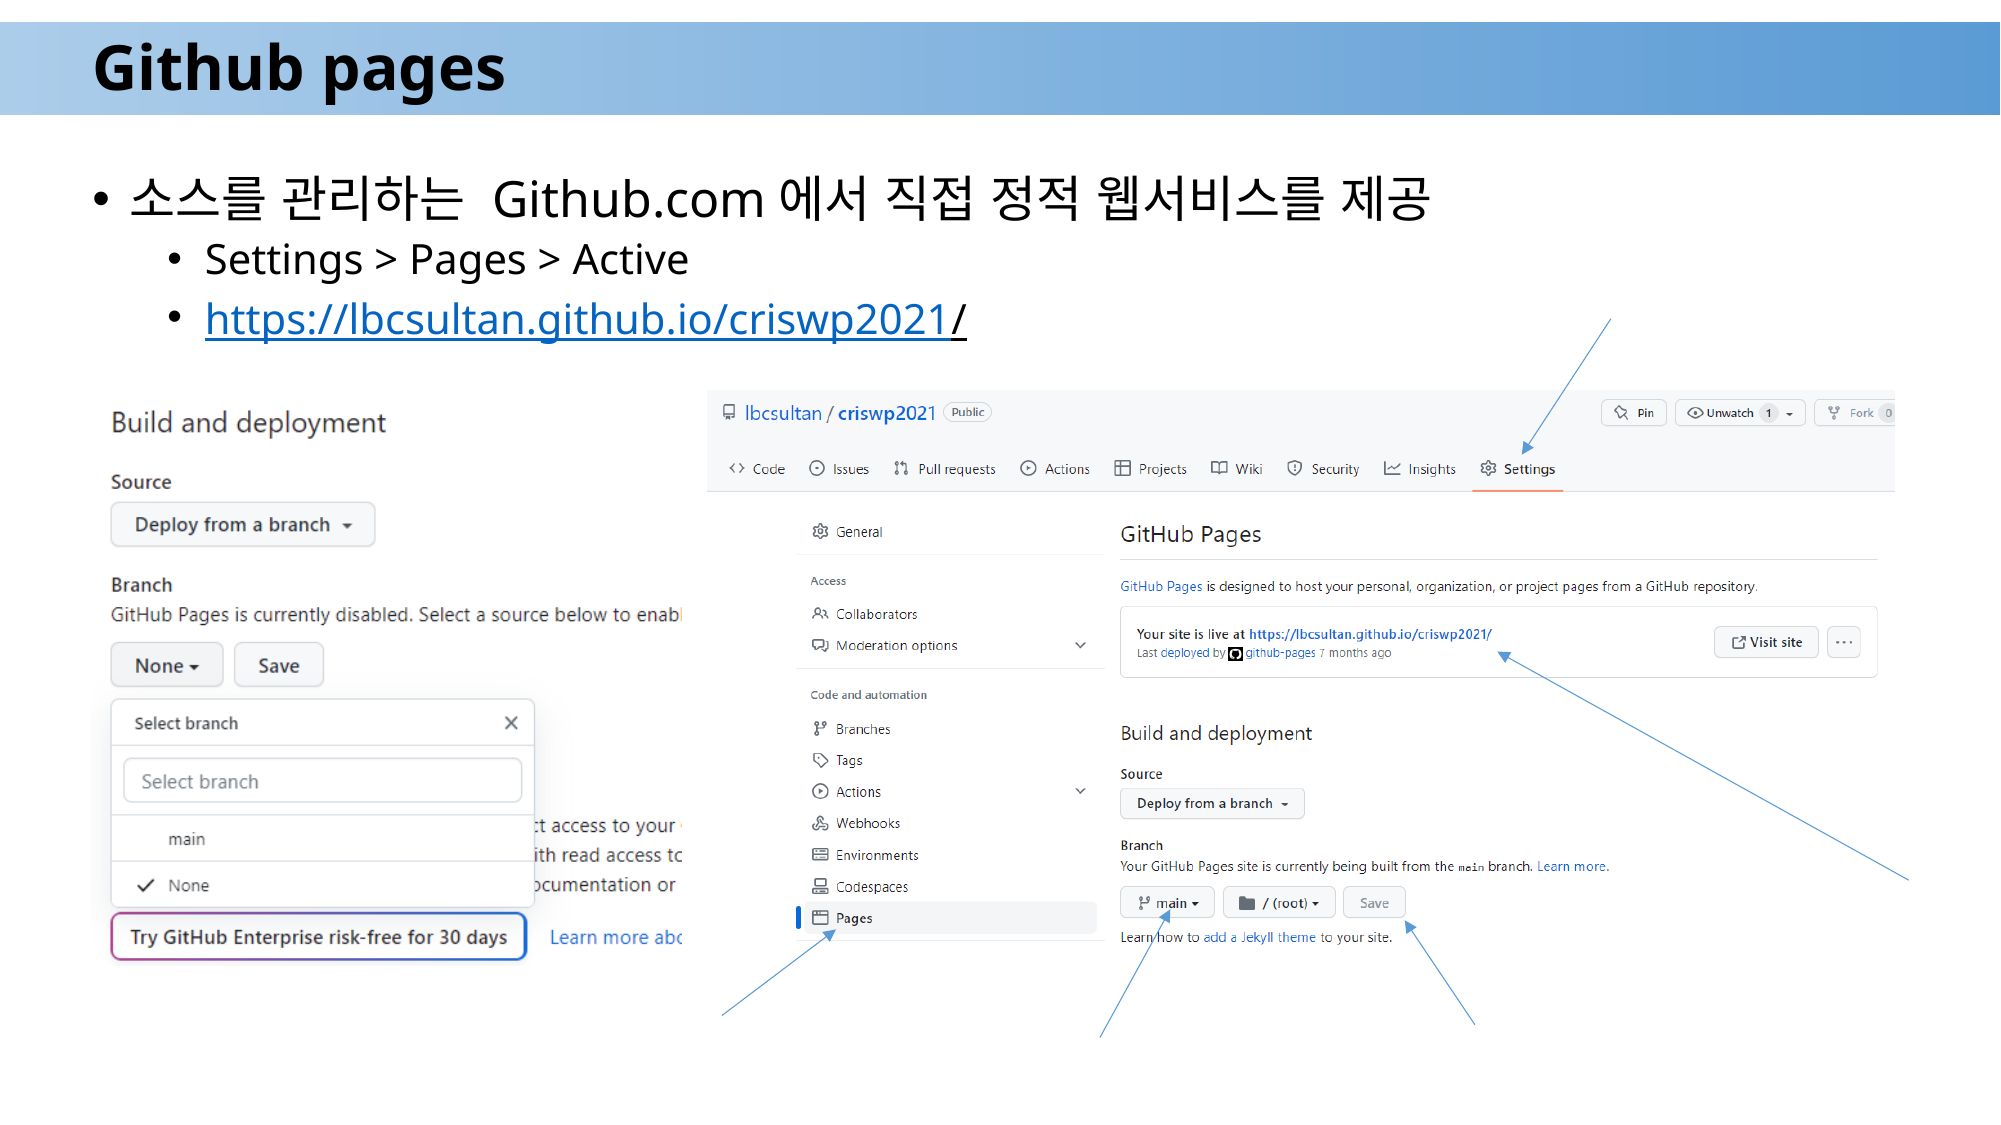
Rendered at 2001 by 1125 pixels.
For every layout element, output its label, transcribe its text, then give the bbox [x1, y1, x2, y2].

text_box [1404, 920, 1475, 1025]
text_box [721, 929, 836, 1016]
list 소스를 관리하는 Github.com에서 직접 정적 웹서비스를 제공 Settings > Pages > Active https://lbcsultan.github.io/criswp2021/ [77, 166, 1922, 881]
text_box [1099, 909, 1171, 1038]
picture [90, 390, 682, 966]
title Github pages [77, 22, 1569, 118]
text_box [1521, 318, 1611, 455]
picture [707, 390, 1895, 954]
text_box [1497, 651, 1909, 881]
